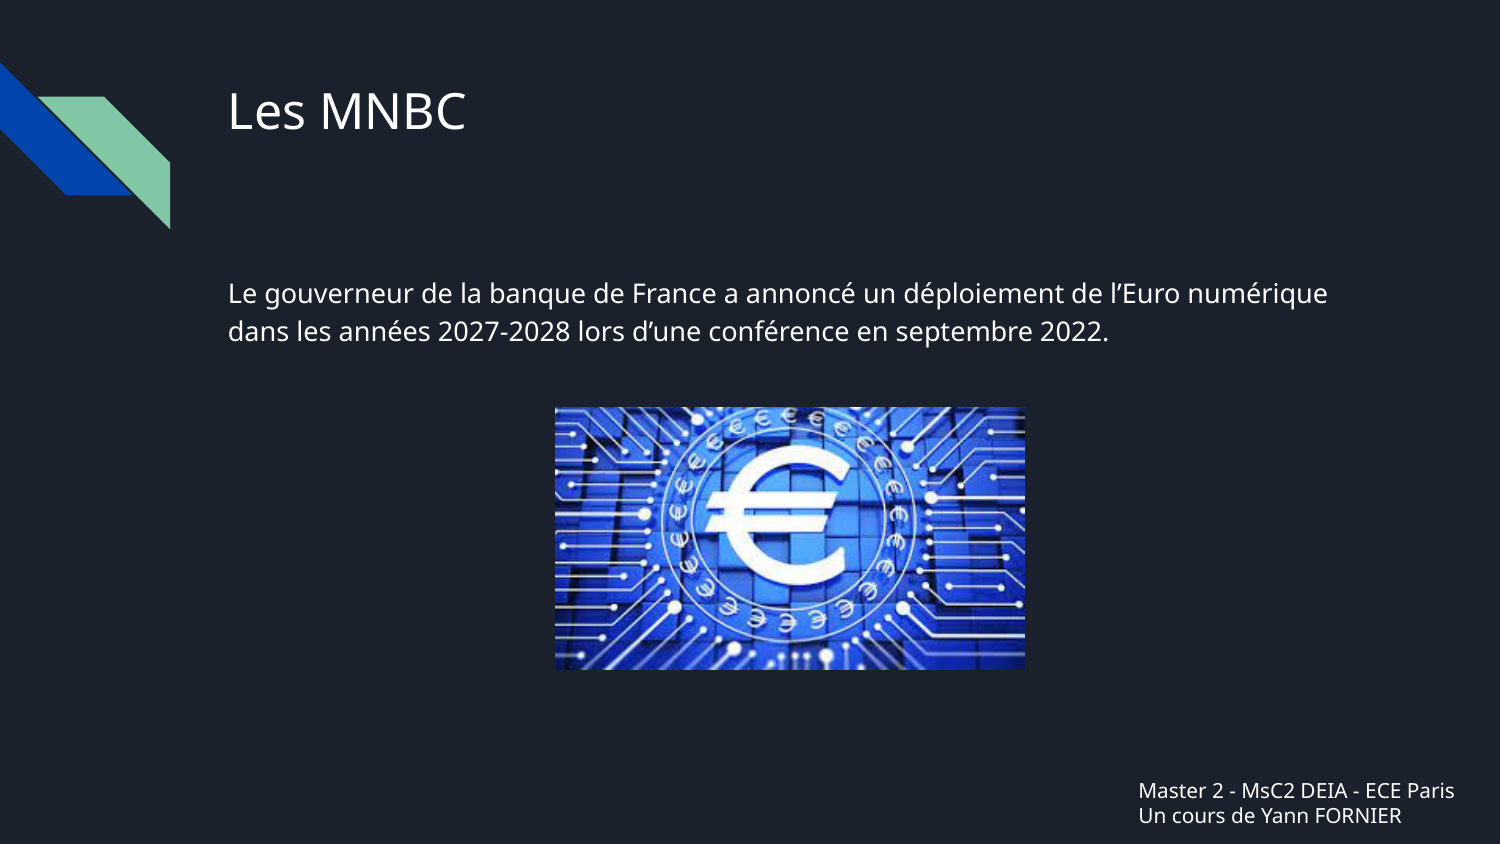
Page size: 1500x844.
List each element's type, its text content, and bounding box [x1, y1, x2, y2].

picture [555, 406, 1025, 670]
title Les MNBC [212, 64, 1368, 215]
text_box Master 2 - MsC2 DEIA - ECE Paris Un cours de Yann FORNIER [1123, 762, 1500, 843]
list Le gouverneur de la banque de France a annoncé un déploiement de l’Euro numérique dans les années 2027-2028 lors d’une conférence en septembre 2022. [212, 257, 1368, 735]
